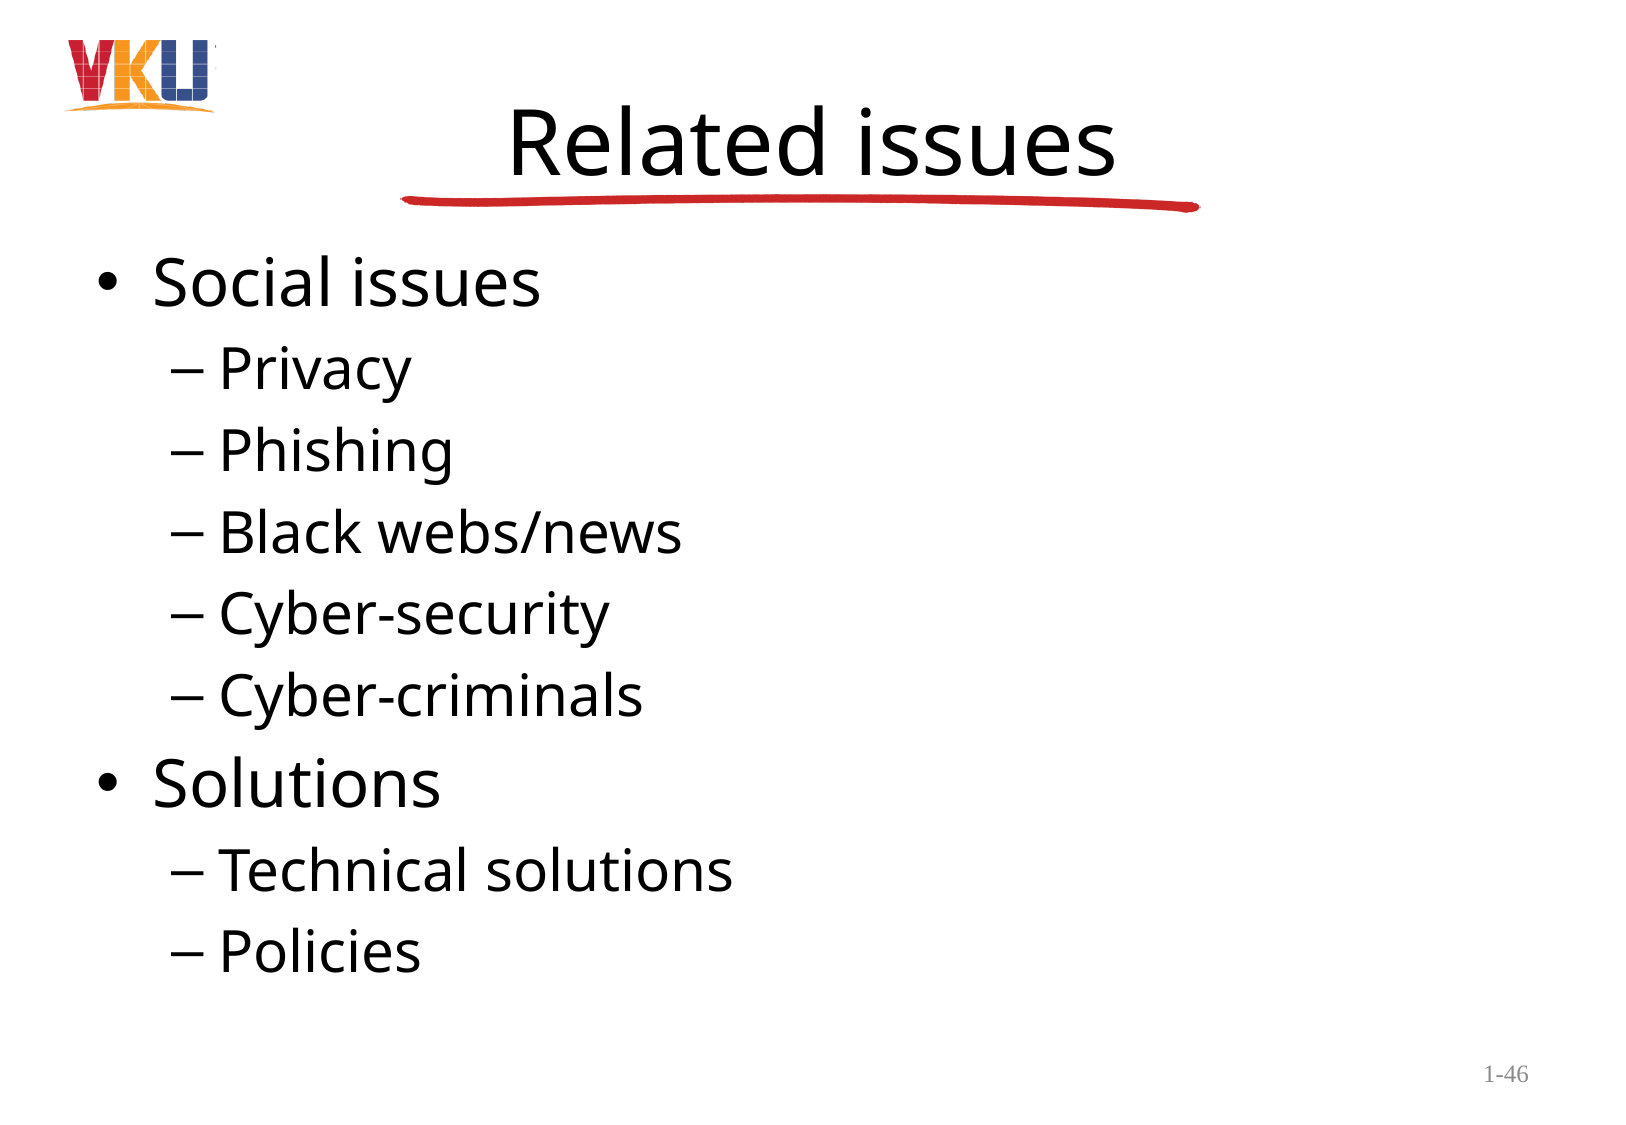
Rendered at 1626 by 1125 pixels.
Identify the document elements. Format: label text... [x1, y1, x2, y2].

list Social issues Privacy Phishing Black webs/news Cyber-security Cyber-criminals Solutions Technical solutions Policies [81, 232, 1544, 1043]
title Related issues [81, 45, 1544, 232]
picture [54, 27, 222, 122]
picture [397, 188, 1210, 218]
slide_number 1-46 [1164, 1042, 1544, 1103]
